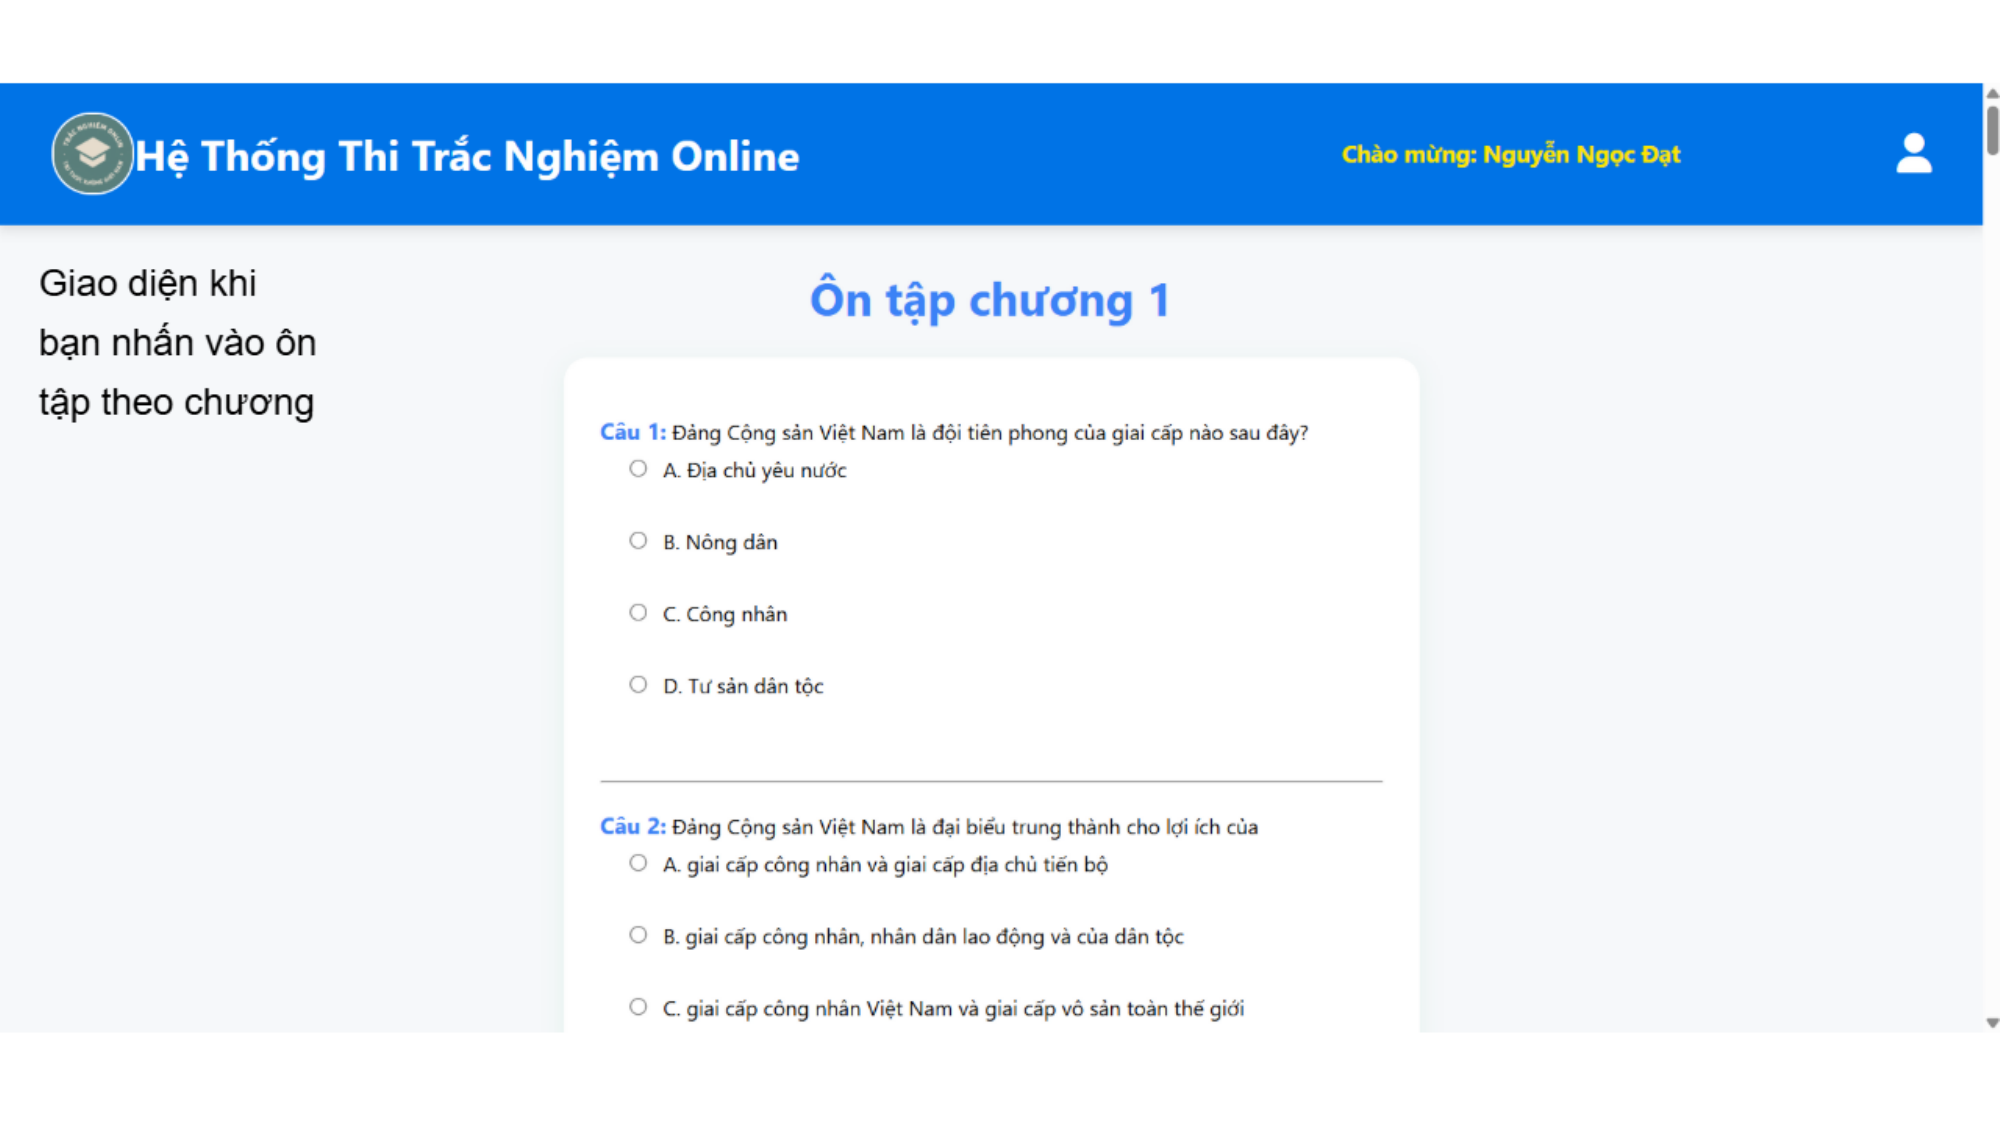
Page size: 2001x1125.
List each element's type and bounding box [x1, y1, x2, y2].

list [0, 0, 2000, 1125]
